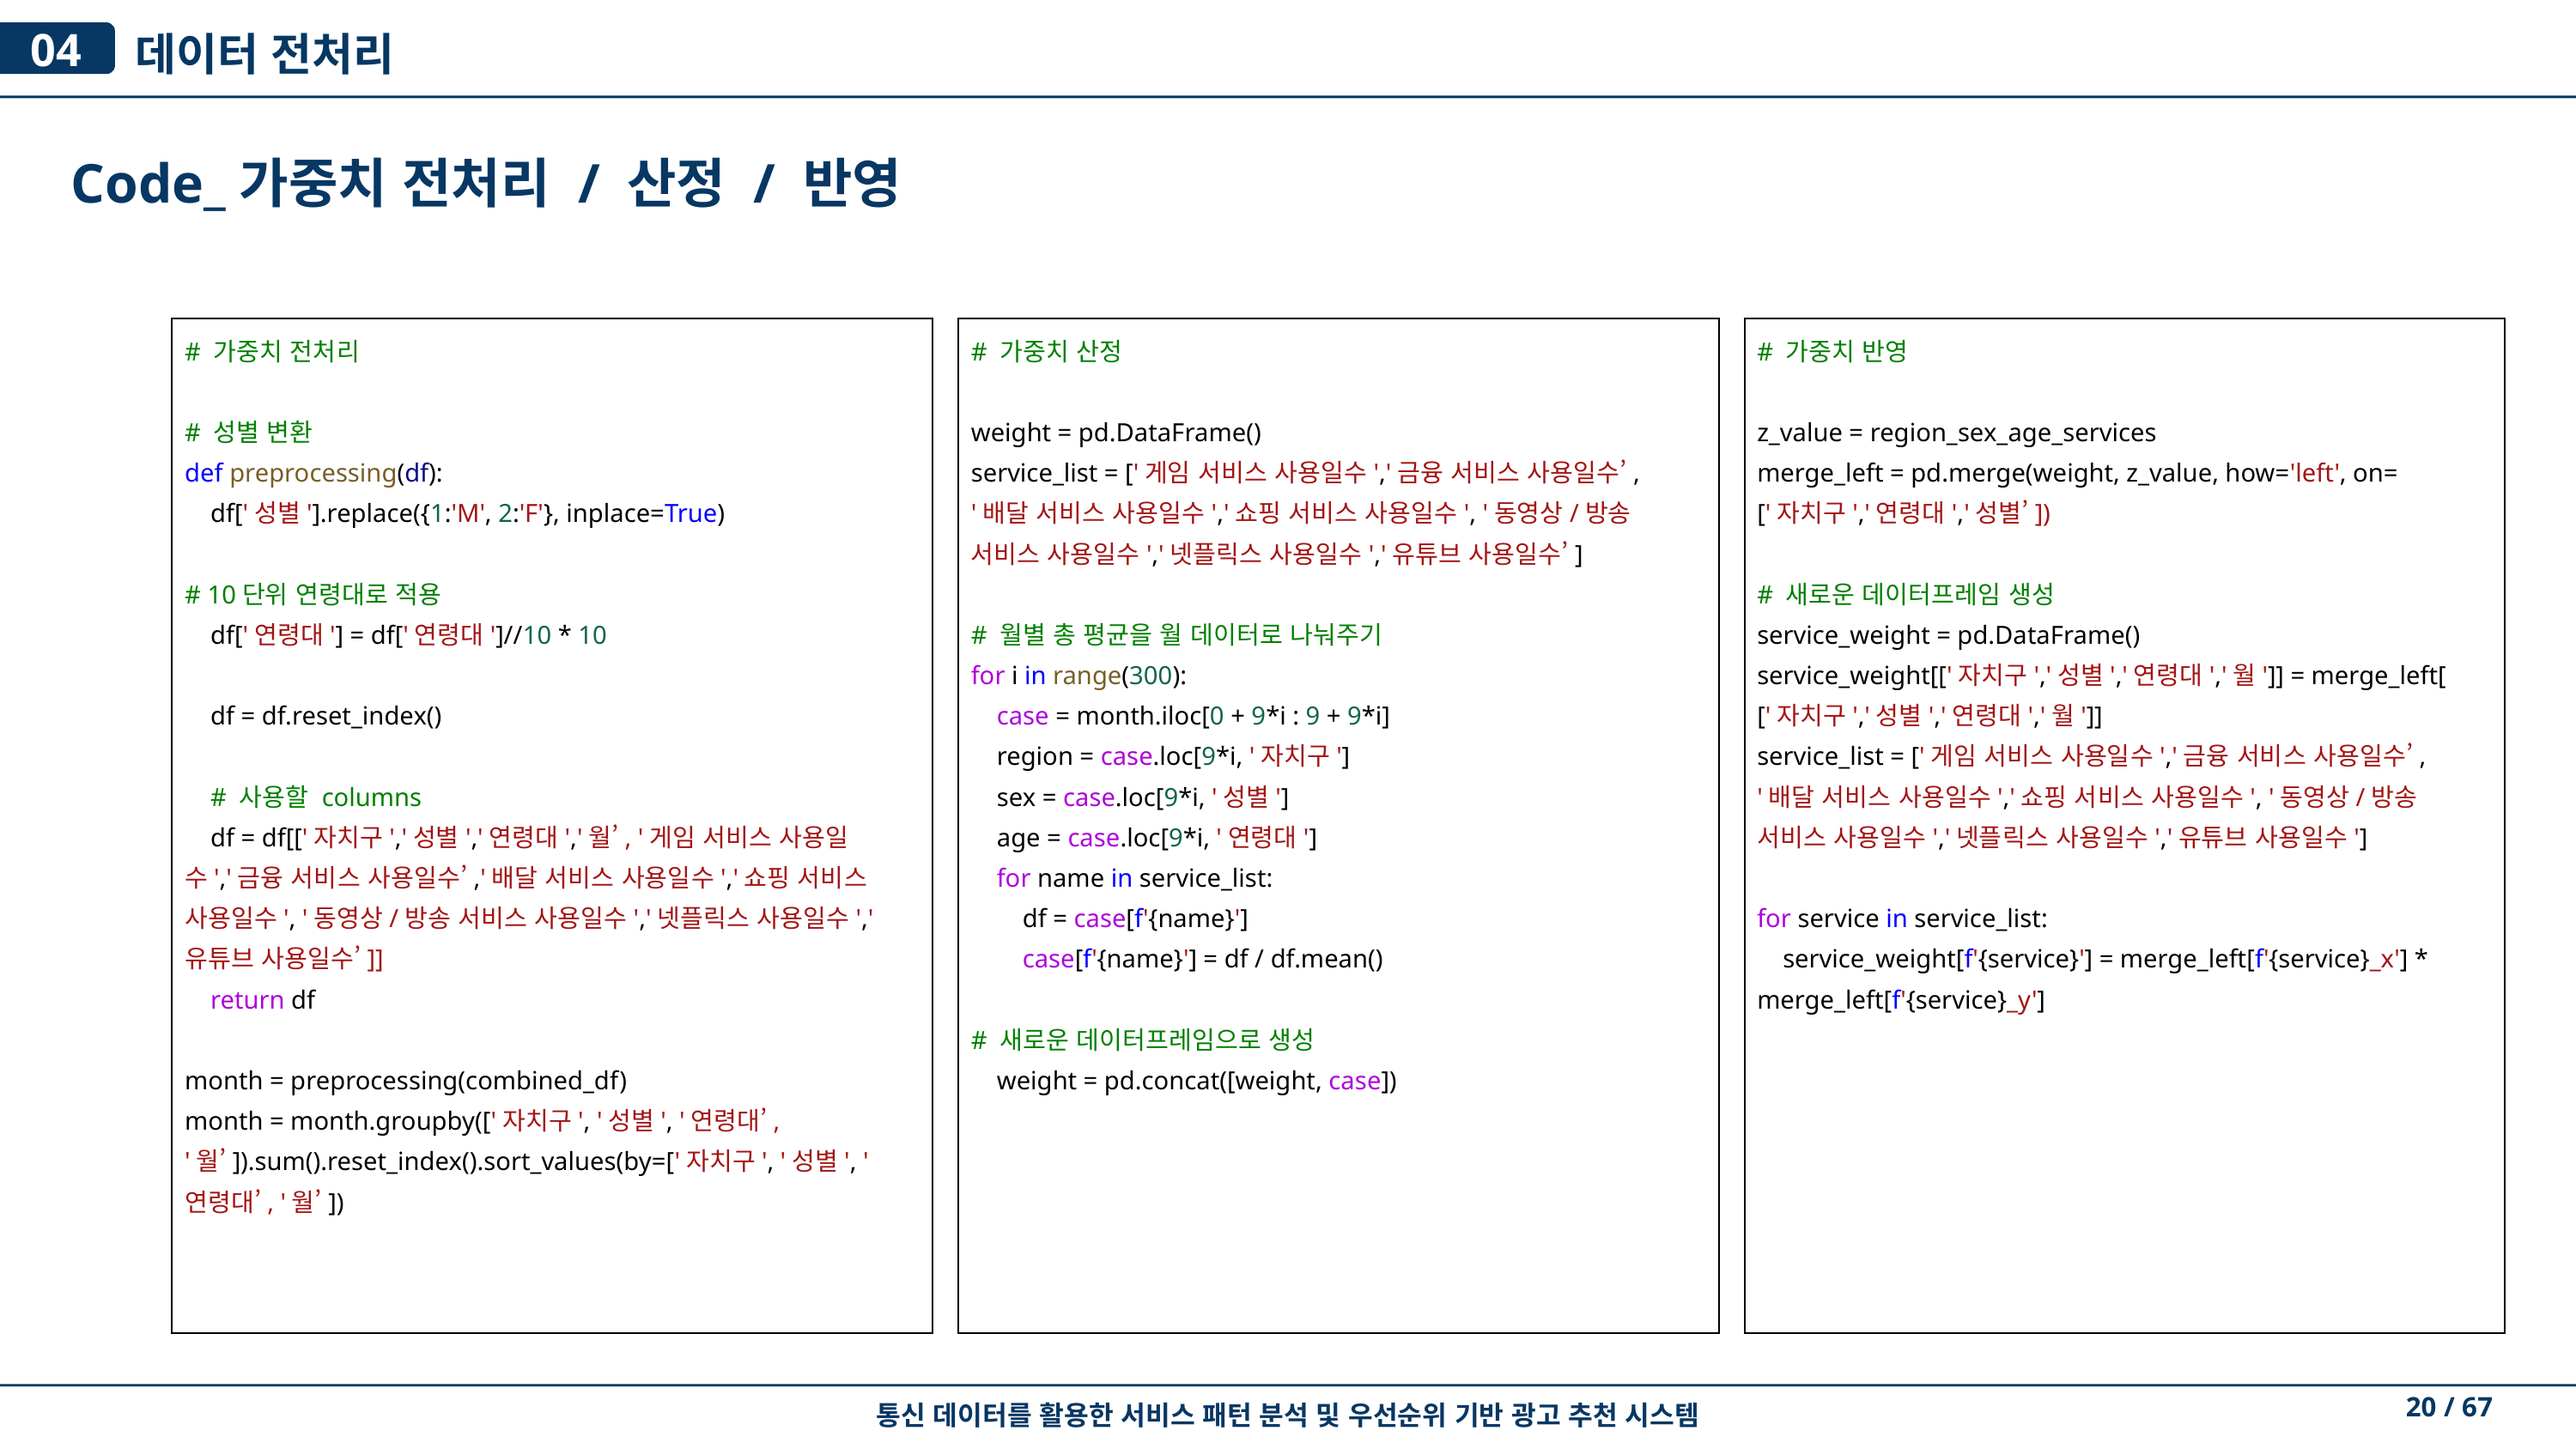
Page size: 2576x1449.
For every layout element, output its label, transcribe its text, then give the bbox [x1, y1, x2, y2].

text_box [0, 15, 2576, 99]
text_box # 가중치 산정 weight = pd.DataFrame() service_list = ['게임 서비스 사용일수','금융 서비스 사용일수’, '배달 서비스 사용일수','쇼핑 서비스 사용일수', '동영상/방송 서비스 사용일수','넷플릭스 사용일수','유튜브 사용일수’] # 월별 총 평균을 월 데이터로 나눠주기 for i in range(300): case = month.iloc[0 + 9*i : 9 + 9*i] region = case.loc[9*i, '자치구'] sex = case.loc[9*i, '성별'] age = case.loc[9*i, '연령대'] for name in service_list: df = case[f'{name}'] case[f'{name}'] = df / df.mean() # 새로운 데이터프레임으로 생성 weight = pd.concat([weight, case]) [957, 318, 1720, 1334]
text_box # 가중치 반영 z_value = region_sex_age_services merge_left = pd.merge(weight, z_value, how='left', on= ['자치구','연령대','성별’]) # 새로운 데이터프레임 생성 service_weight = pd.DataFrame() service_weight[['자치구','성별','연령대','월']] = merge_left[ ['자치구','성별','연령대','월']] service_list = ['게임 서비스 사용일수','금융 서비스 사용일수’, '배달 서비스 사용일수','쇼핑 서비스 사용일수', '동영상/방송 서비스 사용일수','넷플릭스 사용일수','유튜브 사용일수'] for service in service_list: service_weight[f'{service}'] = merge_left[f'{service}_x'] * merge_left[f'{service}_y'] [1744, 318, 2506, 1334]
text_box # 가중치 전처리 # 성별 변환 def preprocessing(df): df['성별'].replace({1:'M', 2:'F'}, inplace=True) # 10단위 연령대로 적용 df['연령대'] = df['연령대']//10 * 10 df = df.reset_index() # 사용할 columns df = df[['자치구','성별','연령대','월’, '게임 서비스 사용일수','금융 서비스 사용일수’,'배달 서비스 사용일수','쇼핑 서비스 사용일수', '동영상/방송 서비스 사용일수','넷플릭스 사용일수','유튜브 사용일수’]] return df month = preprocessing(combined_df) month = month.groupby(['자치구', '성별', '연령대’, '월’]).sum().reset_index().sort_values(by=['자치구', '성별', '연령대’, '월’]) [171, 318, 933, 1334]
text_box Code_가중치 전처리 / 산정 / 반영 [70, 136, 1323, 215]
